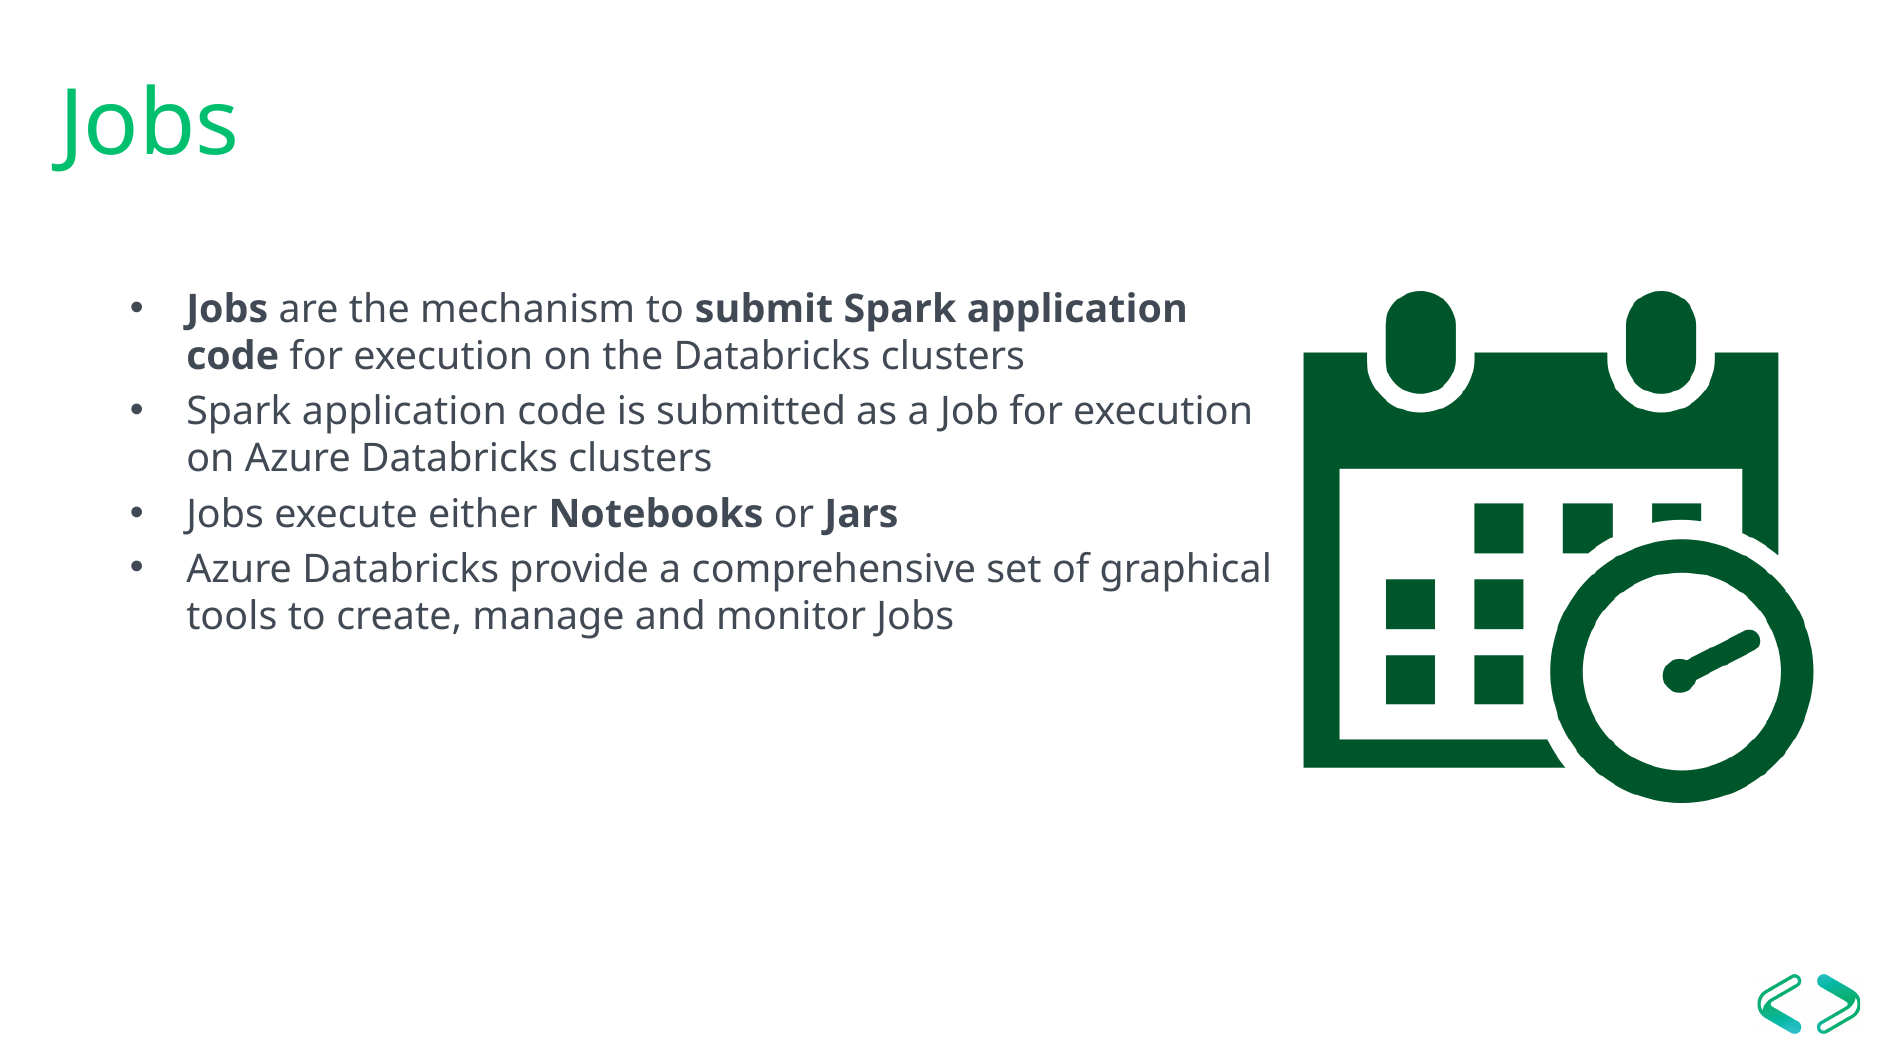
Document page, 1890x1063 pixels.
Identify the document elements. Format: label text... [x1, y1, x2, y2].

picture [1273, 261, 1843, 831]
title Jobs [59, 59, 1831, 178]
list Jobs are the mechanism to submit Spark application code for execution on the Databricks clusters Spark application code is submitted as a Job for execution on Azure Databricks clusters Jobs execute either Notebooks or Jars Azure Databricks provide a comprehensive set of graphical tools to create, manage and monitor Jobs [129, 282, 1274, 958]
